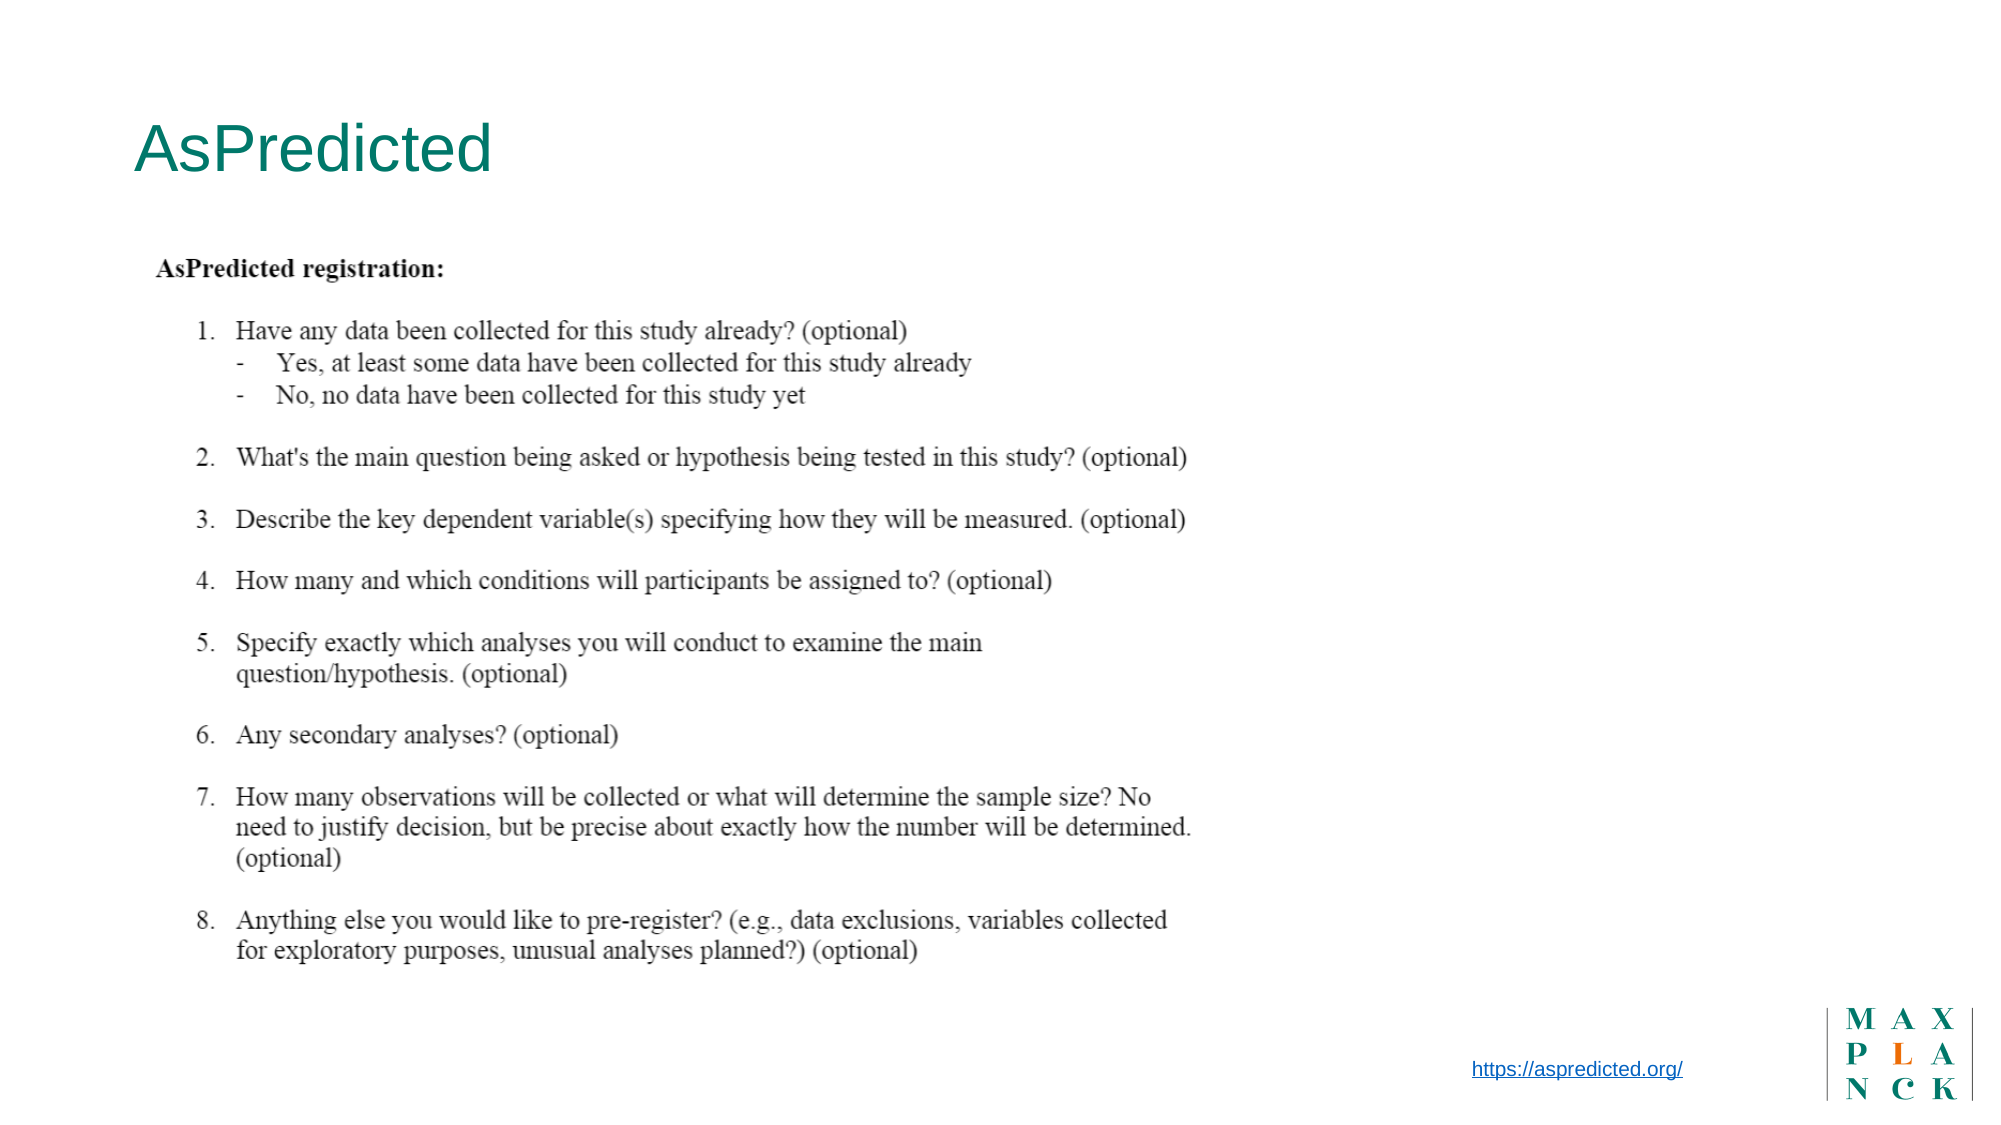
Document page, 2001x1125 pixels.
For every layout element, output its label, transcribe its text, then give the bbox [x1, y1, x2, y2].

text_box https://aspredicted.org/ [664, 1047, 1698, 1088]
picture [137, 244, 1229, 991]
picture [1822, 1003, 1977, 1105]
list AsPredicted [119, 98, 1460, 272]
